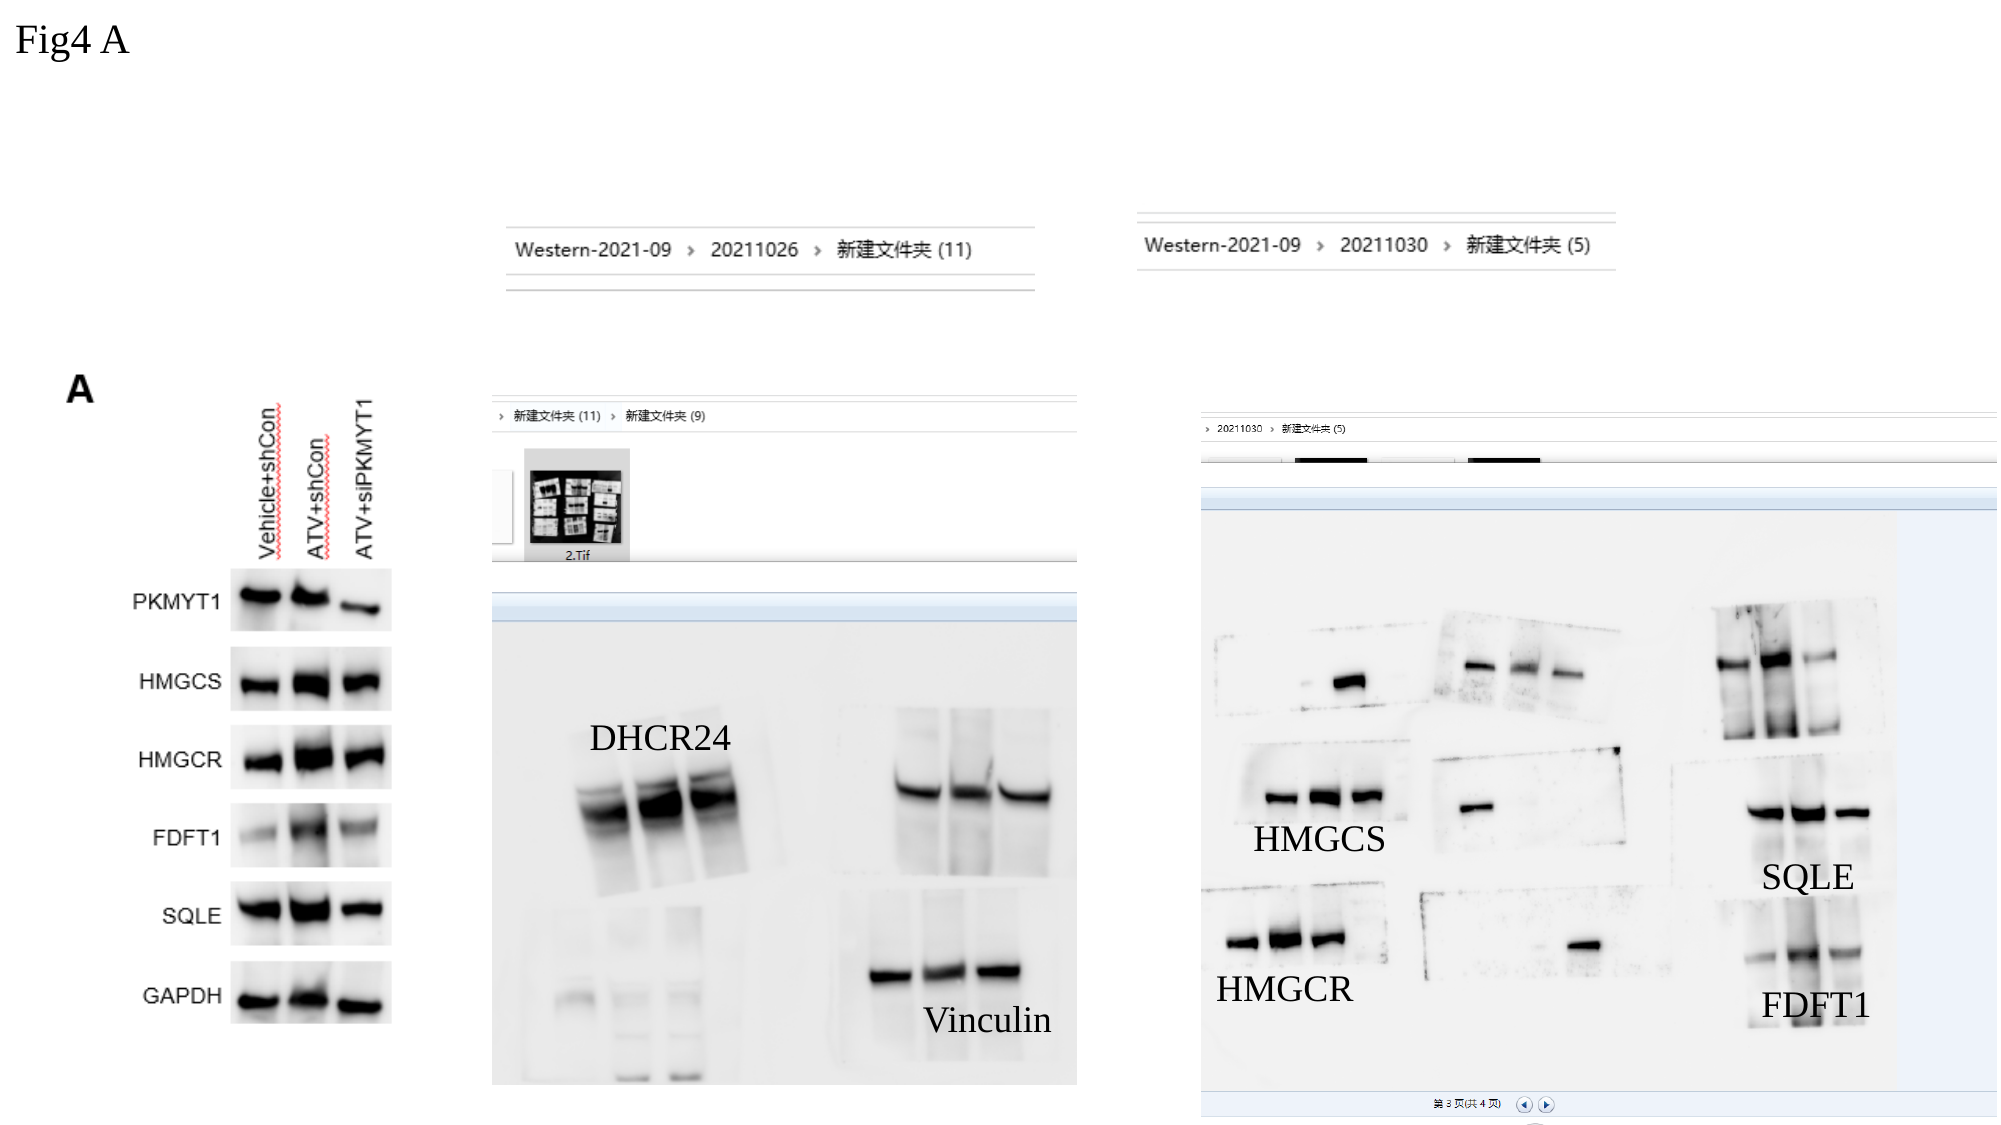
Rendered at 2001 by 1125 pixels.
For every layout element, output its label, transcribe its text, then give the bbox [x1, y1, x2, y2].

picture [506, 219, 1035, 318]
title Fig4 A [0, 0, 1725, 87]
picture [51, 317, 453, 1085]
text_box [1201, 407, 2000, 1125]
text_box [492, 367, 1162, 1085]
picture [1137, 203, 1616, 290]
